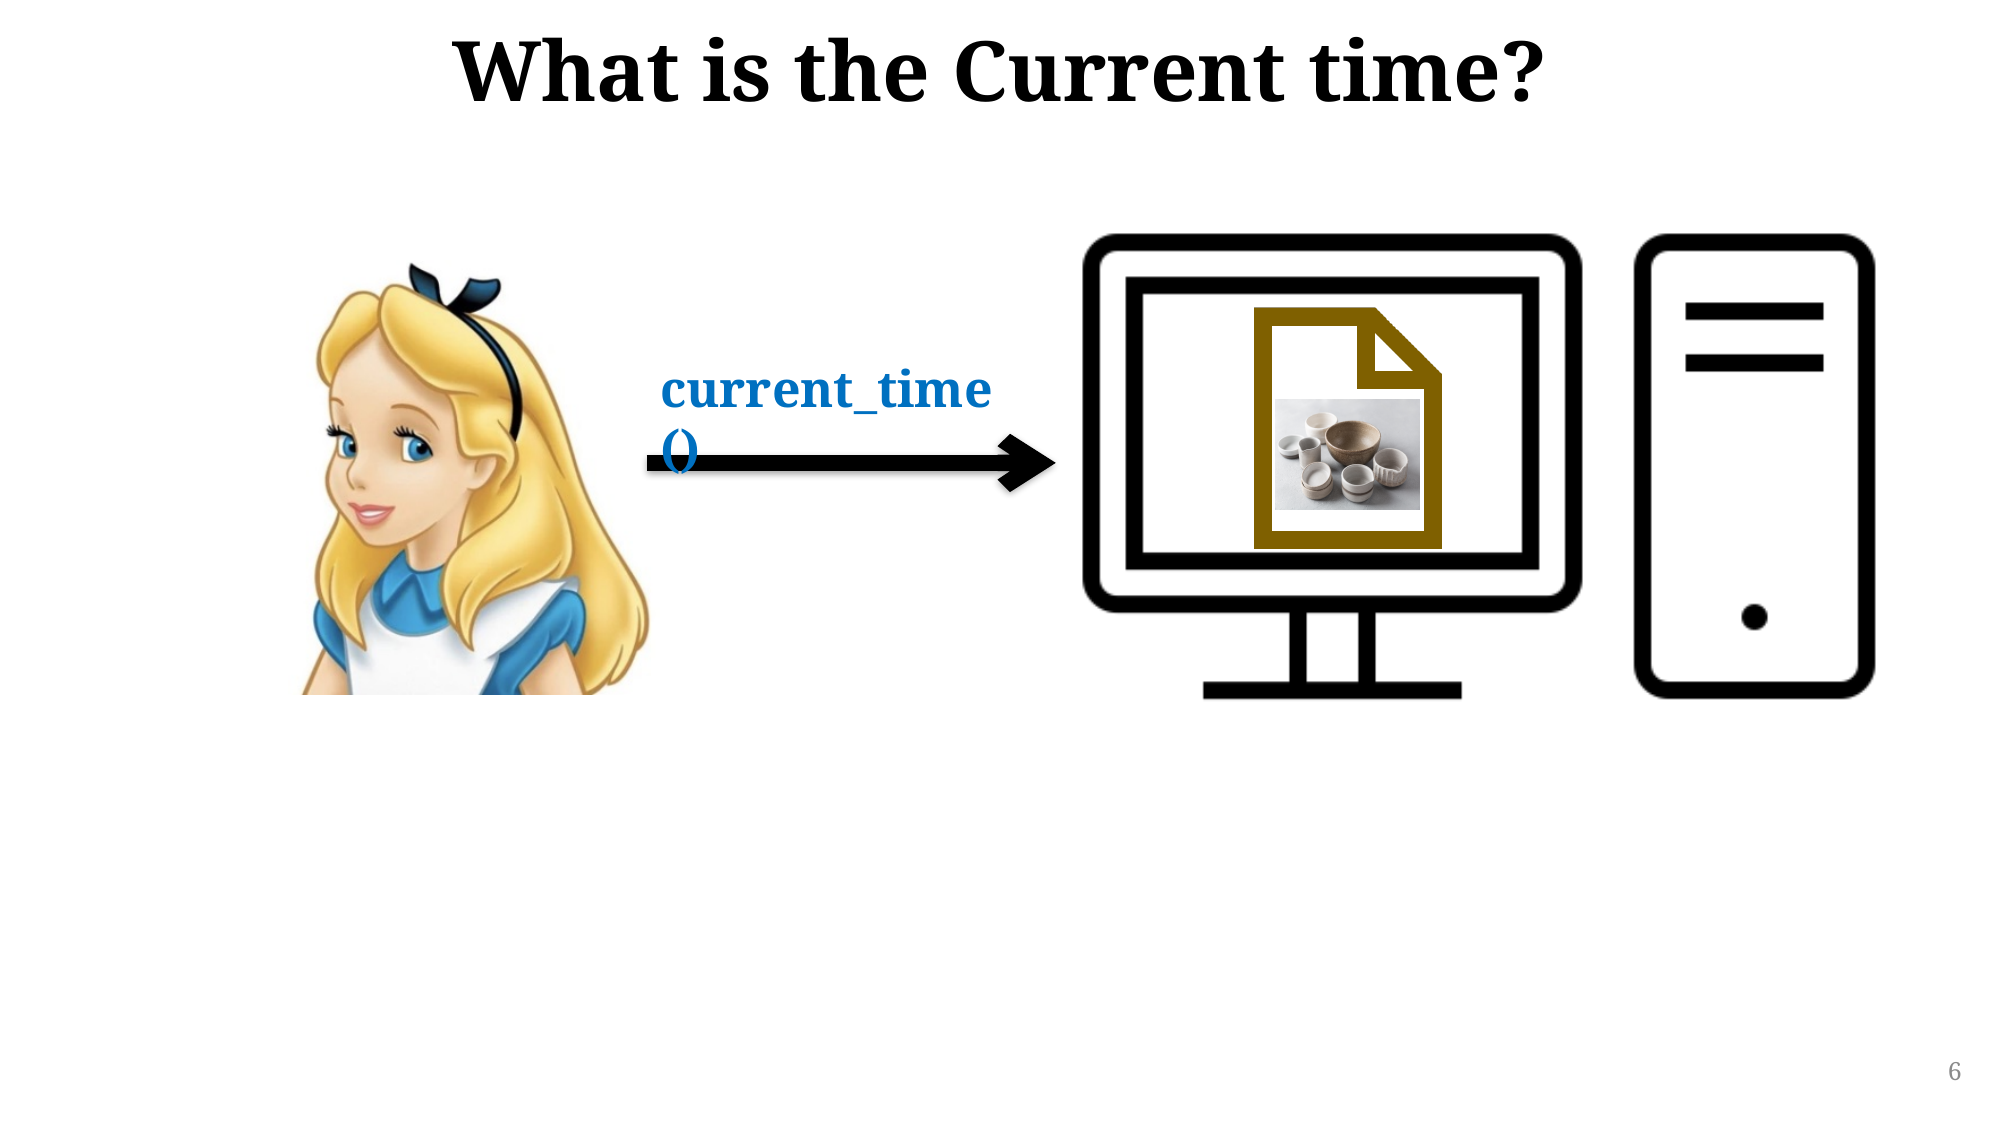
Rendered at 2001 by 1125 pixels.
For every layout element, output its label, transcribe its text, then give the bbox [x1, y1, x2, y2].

slide_number 6 [1526, 1042, 1977, 1103]
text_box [1066, 62, 1893, 889]
picture [252, 260, 660, 695]
title What is the Current time? [137, 0, 1863, 149]
text_box current_time() [660, 463, 1019, 486]
text_box current_time() [660, 350, 1019, 462]
